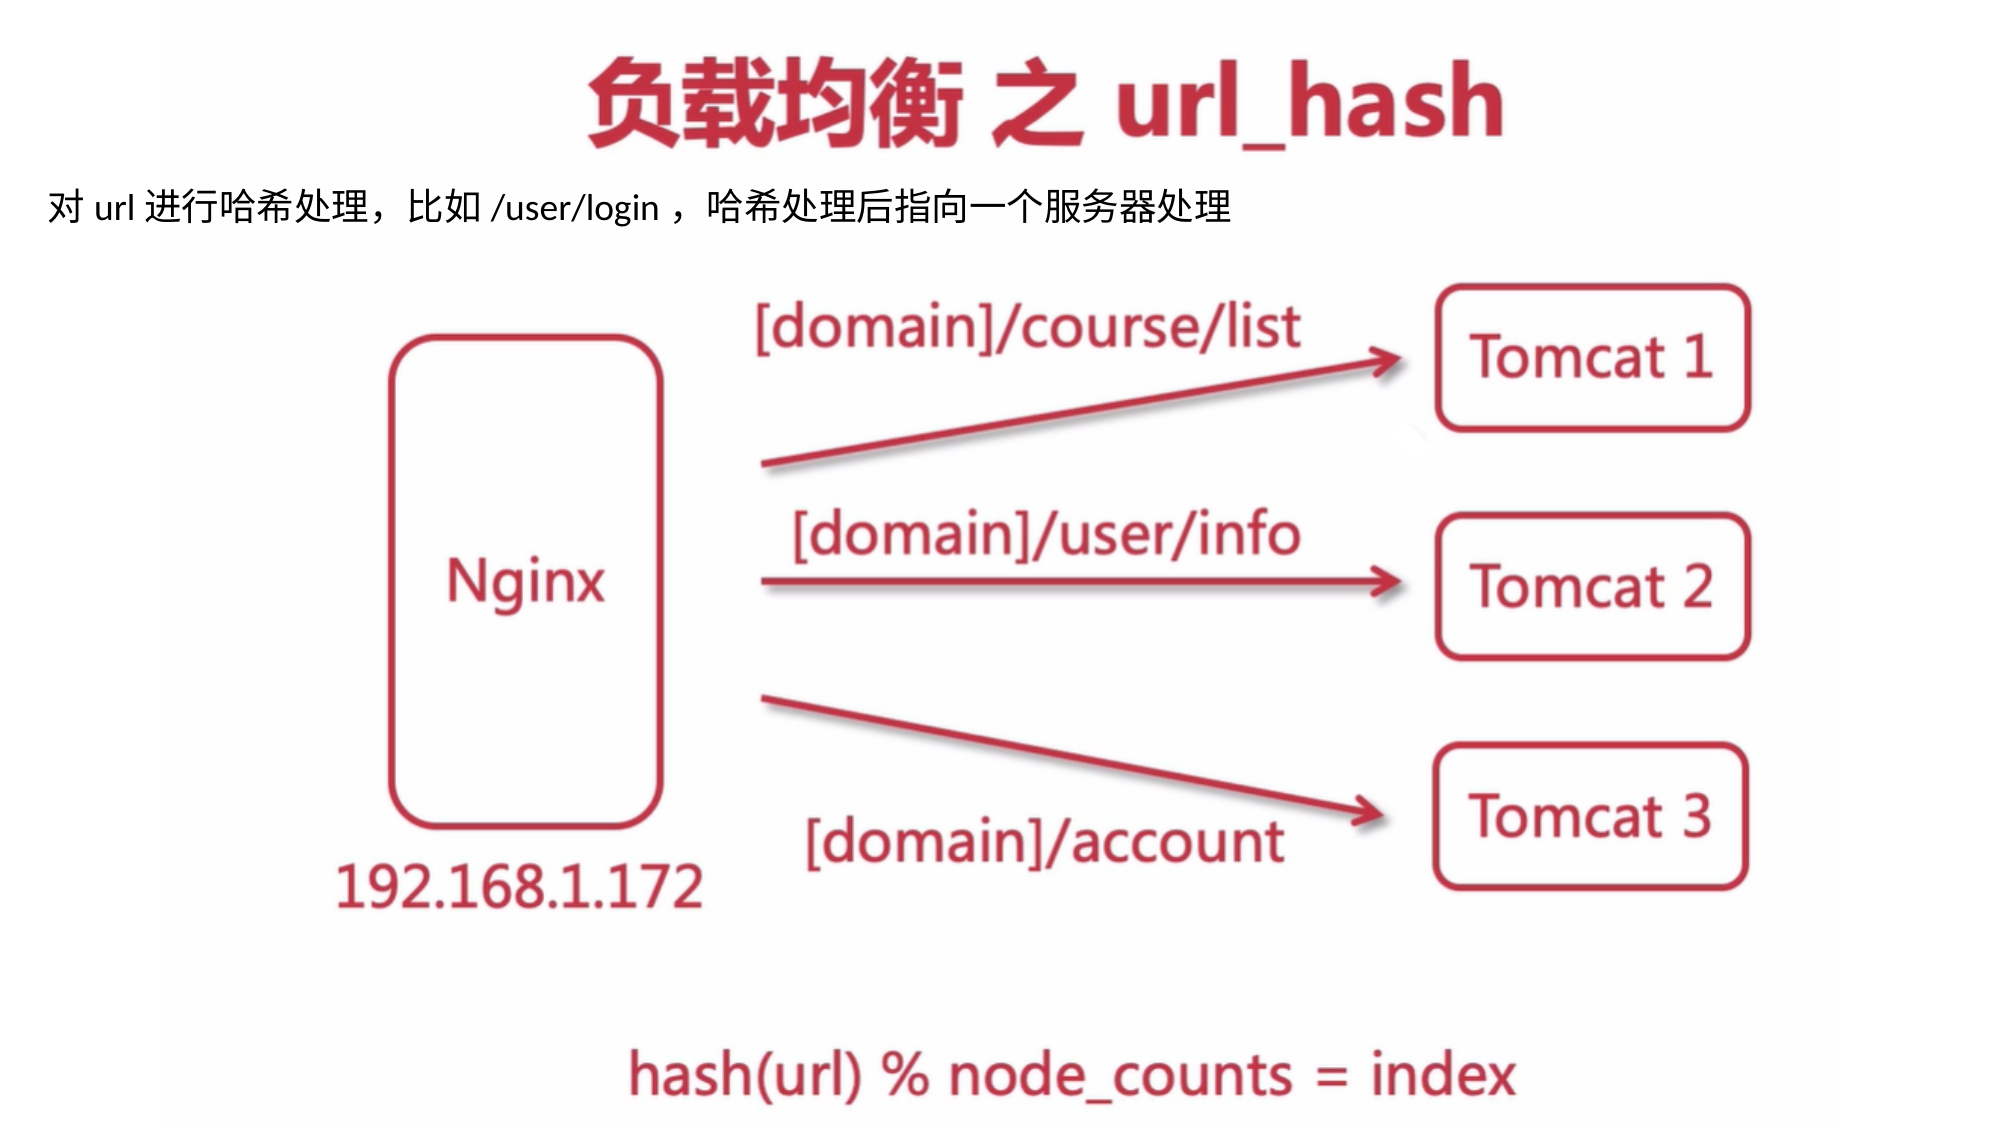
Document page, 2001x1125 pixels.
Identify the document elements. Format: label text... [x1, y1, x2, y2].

text_box 对url进行哈希处理，比如/user/login，哈希处理后指向一个服务器处理 [32, 175, 163, 236]
picture [163, 0, 1837, 1125]
